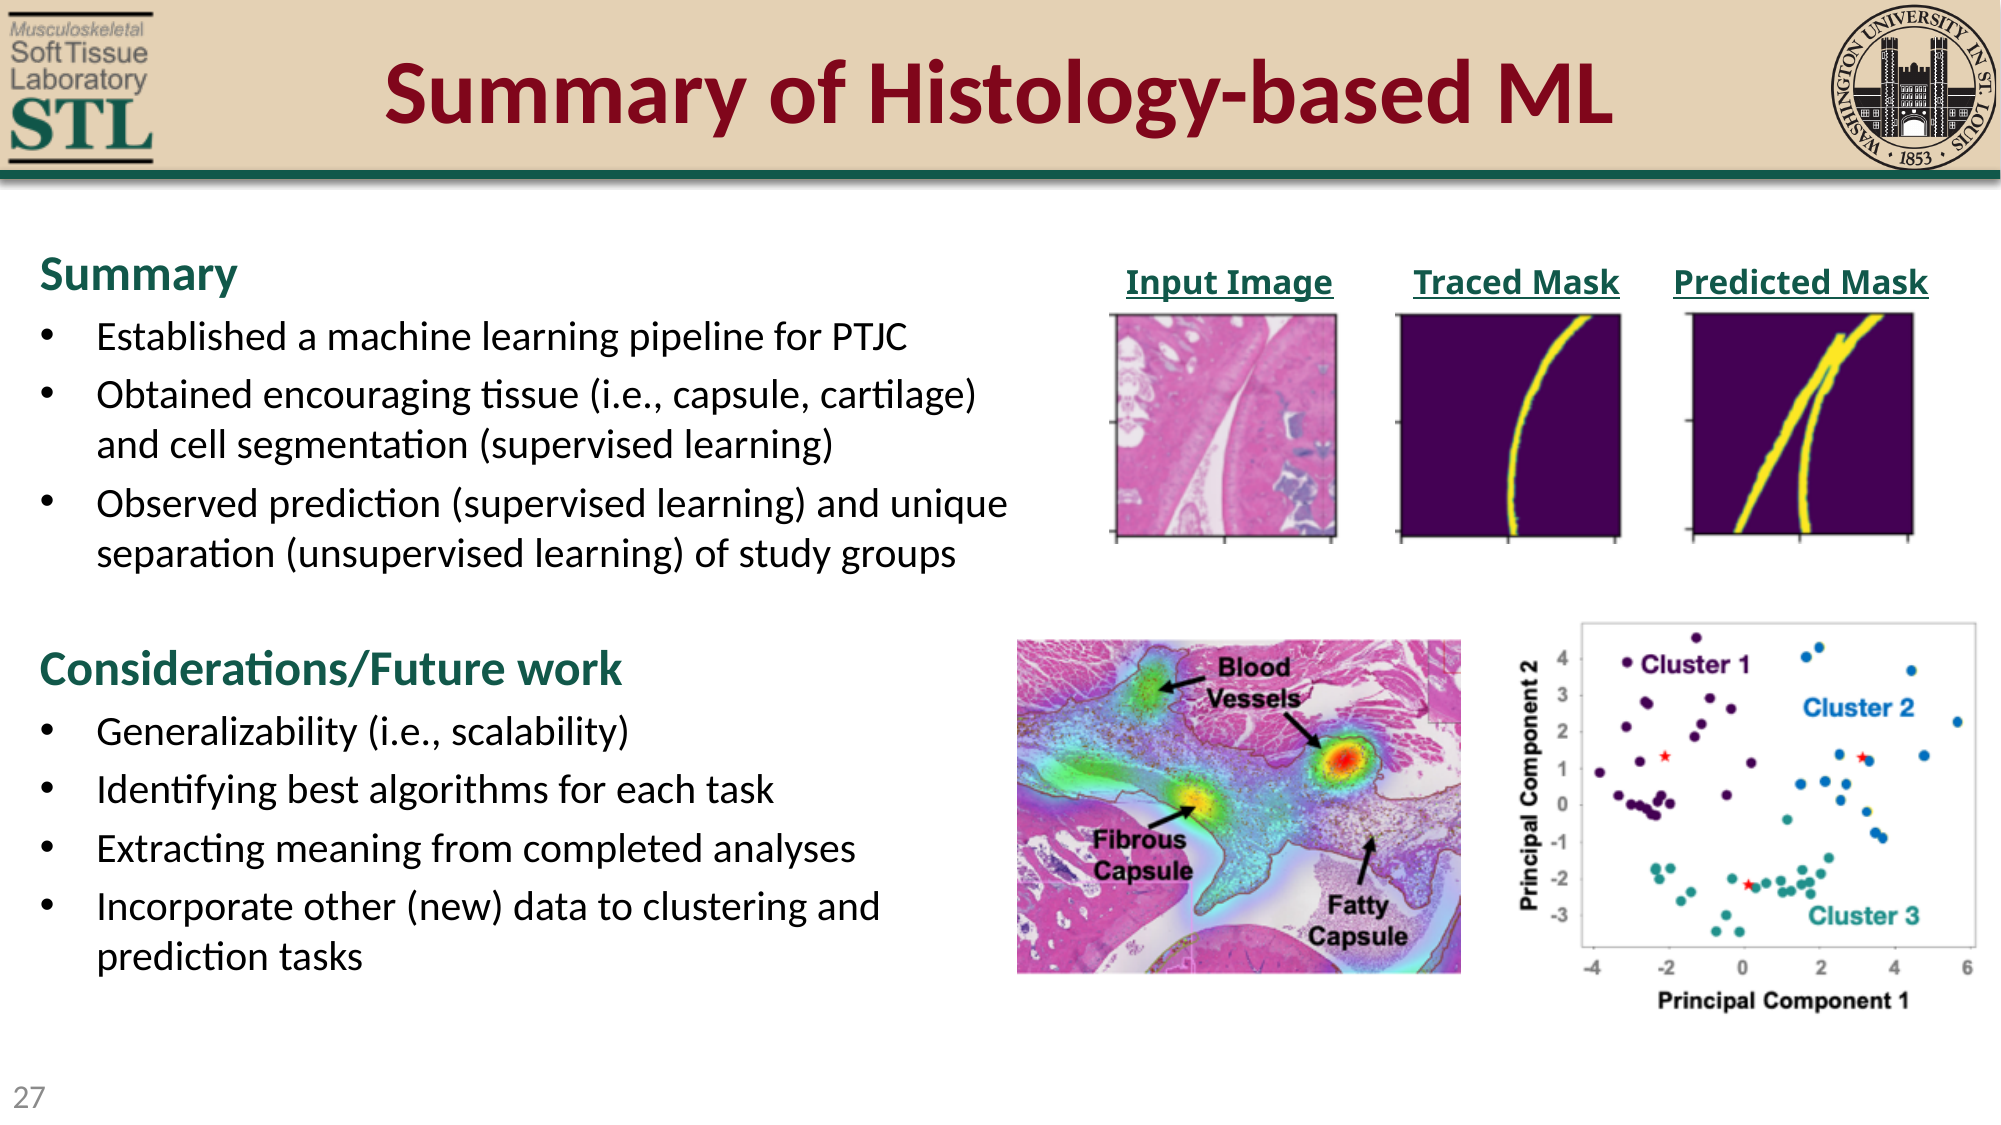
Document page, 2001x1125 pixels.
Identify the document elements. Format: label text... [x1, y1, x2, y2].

list Summary of Histology-based ML [194, 10, 1806, 164]
picture [1395, 308, 1638, 544]
picture [1679, 308, 1922, 544]
picture [1017, 637, 1461, 979]
list Summary Established a machine learning pipeline for PTJC Obtained encouraging tissue (i.e., capsule, cartilage) and cell segmentation (supervised learning) Observed prediction (supervised learning) and unique separation (unsupervised learning) of study groups [24, 232, 1061, 628]
picture [1516, 614, 1983, 1018]
text_box Input Image [1017, 253, 1304, 309]
text_box Traced Mask [1304, 253, 1588, 309]
text_box Predicted Mask [1588, 253, 2000, 309]
text_box Considerations/Future work Generalizability (i.e., scalability) Identifying best algorithms for each task Extracting meaning from completed analyses Incorporate other (new) data to clustering and prediction tasks [24, 628, 1140, 1080]
picture [0, 11, 196, 209]
picture [1108, 308, 1351, 544]
